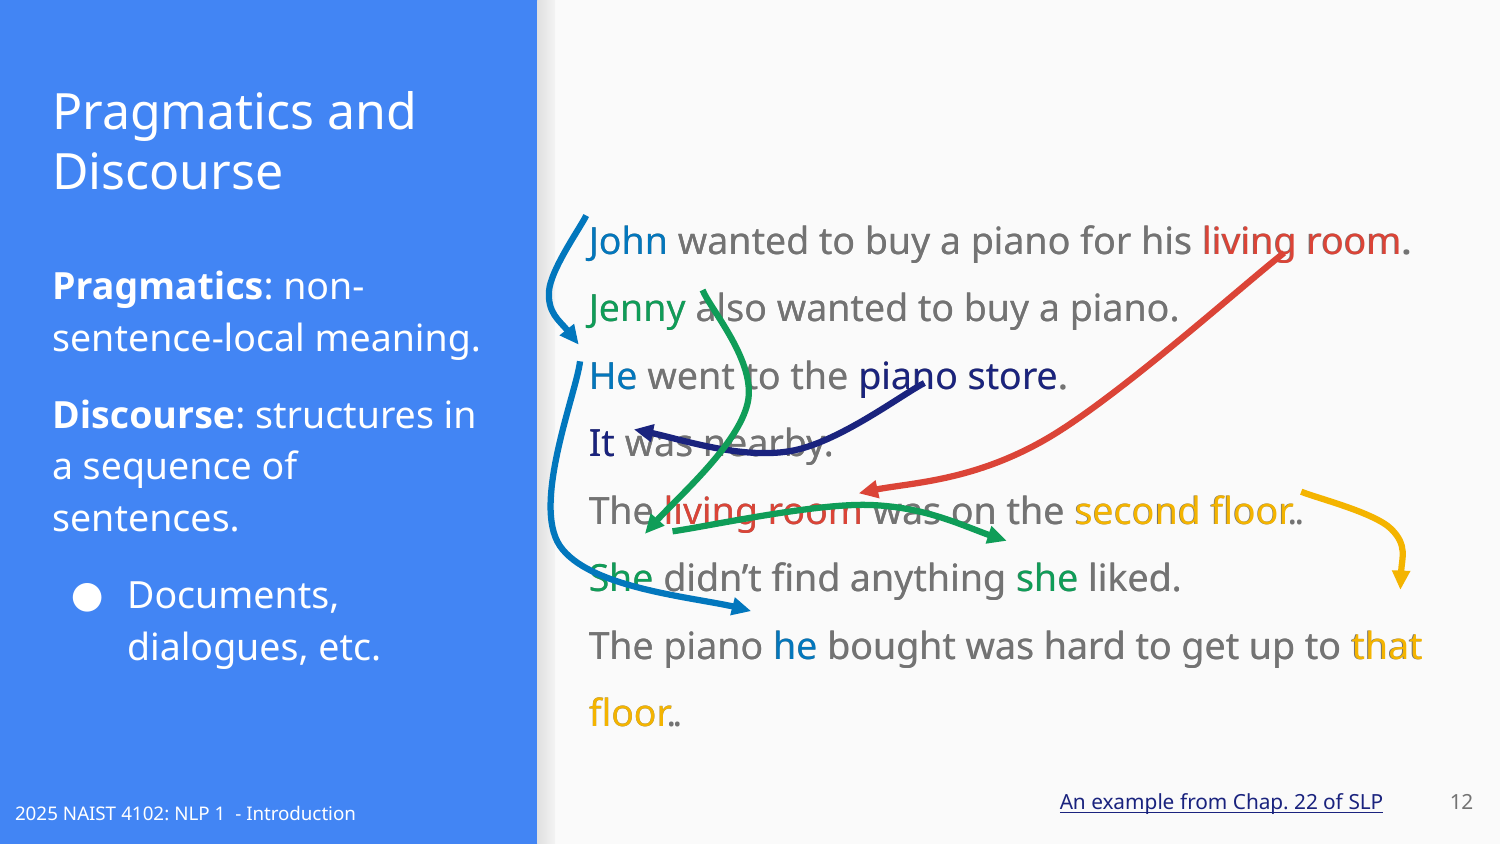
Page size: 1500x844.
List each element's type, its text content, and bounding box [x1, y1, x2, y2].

text_box John wanted to buy a piano for his living room. Jenny also wanted to buy a piano. He went to the piano store. It was nearby. The living room was on the second floor. She didn’t find anything she liked. The piano he bought was hard to get up to that floor. [573, 179, 1482, 750]
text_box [548, 215, 751, 612]
list Pragmatics: non-sentence-local meaning. Discourse: structures in a sequence of sentences. Documents, dialogues, etc. [37, 240, 498, 817]
text_box [1301, 491, 1407, 590]
slide_number ‹#› [1398, 770, 1489, 835]
title Pragmatics and Discourse [37, 58, 498, 216]
text_box An example from Chap. 22 of SLP [1016, 774, 1399, 832]
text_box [644, 289, 1007, 541]
text_box [1010, 252, 1285, 458]
